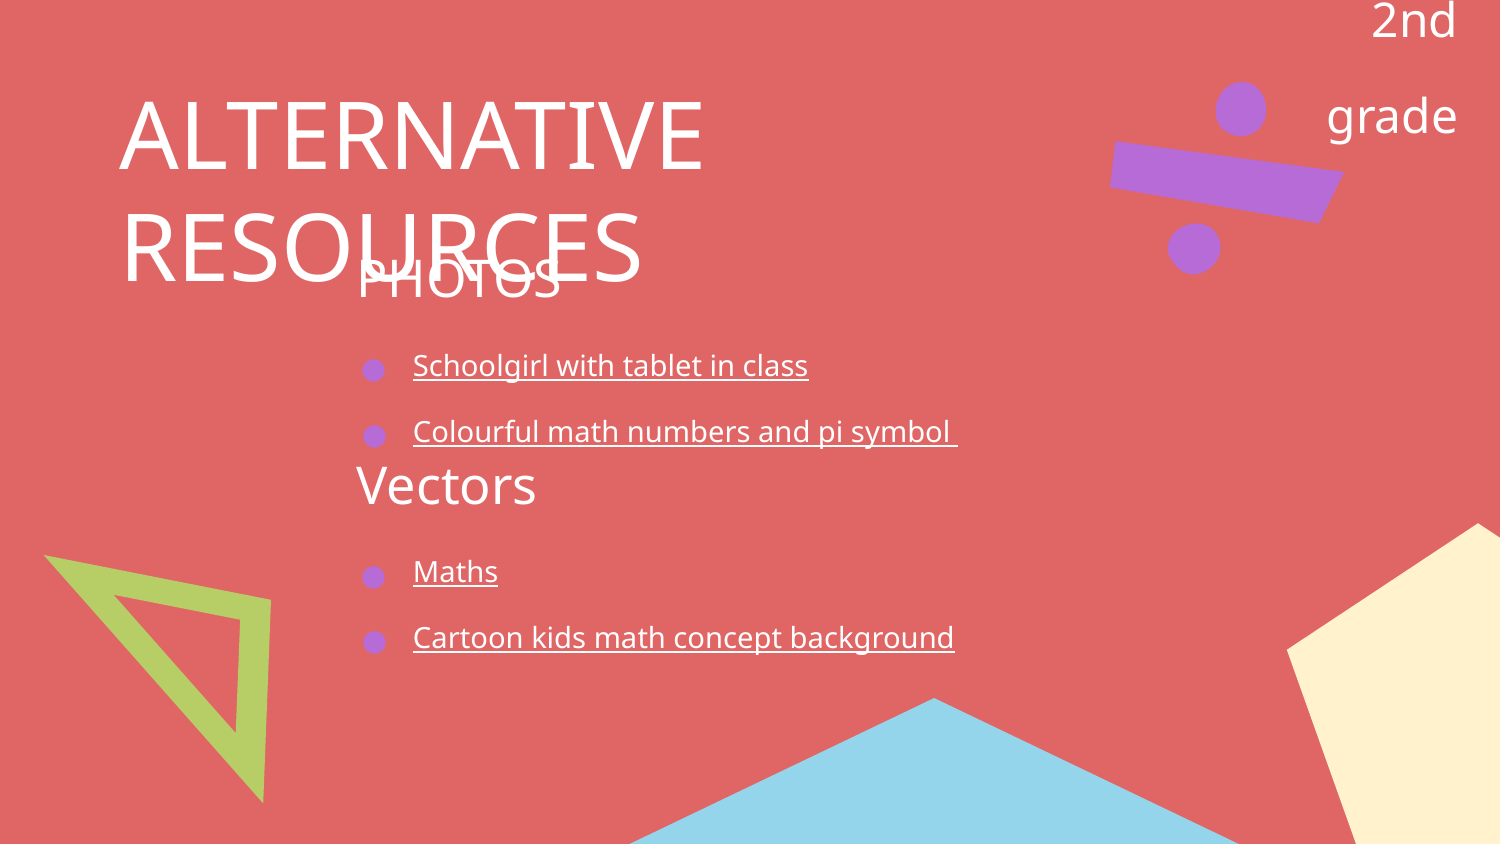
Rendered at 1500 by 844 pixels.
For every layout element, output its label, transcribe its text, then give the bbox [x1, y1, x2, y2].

subtitle Maths Cartoon kids math concept background [322, 512, 1178, 661]
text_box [1109, 81, 1345, 275]
title ALTERNATIVE RESOURCES [104, 60, 790, 155]
text_box [43, 555, 272, 804]
subtitle Schoolgirl with tablet in class Colourful math numbers and pi symbol [322, 306, 1178, 455]
subtitle PHOTOS [341, 247, 625, 306]
subtitle 2nd grade [1280, 17, 1482, 78]
subtitle Vectors [341, 454, 625, 512]
